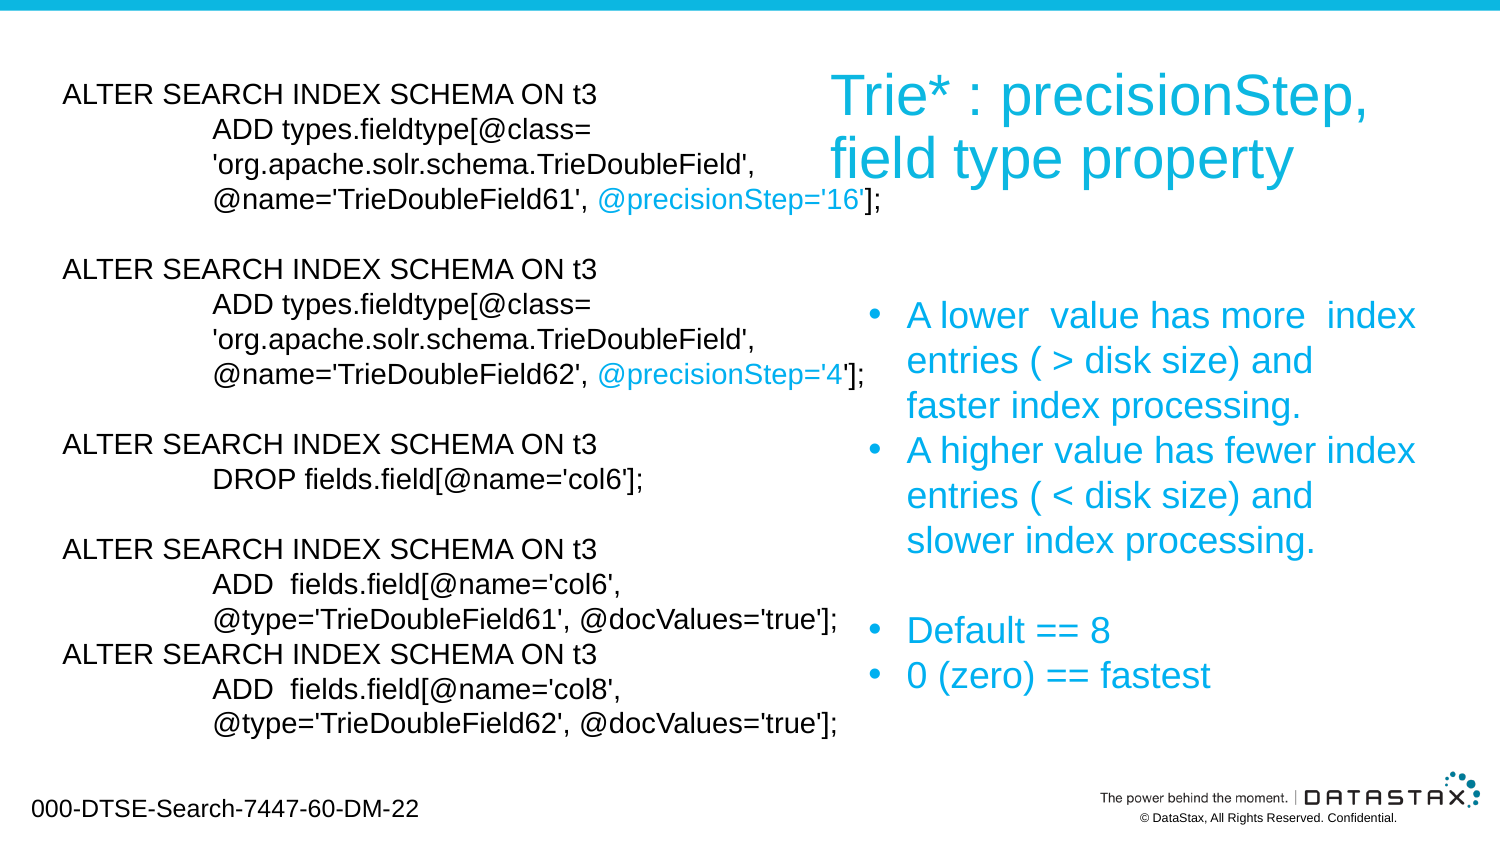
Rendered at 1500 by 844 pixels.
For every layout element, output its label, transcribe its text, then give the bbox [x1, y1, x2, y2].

list ALTER SEARCH INDEX SCHEMA ON t3 ADD types.fieldtype[@class= 'org.apache.solr.schema.TrieDoubleField', @name='TrieDoubleField61', @precisionStep='16']; ALTER SEARCH INDEX SCHEMA ON t3 ADD types.fieldtype[@class= 'org.apache.solr.schema.TrieDoubleField', @name='TrieDoubleField62', @precisionStep='4']; ALTER SEARCH INDEX SCHEMA ON t3 DROP fields.field[@name='col6']; ALTER SEARCH INDEX SCHEMA ON t3 ADD fields.field[@name='col6', @type='TrieDoubleField61', @docValues='true']; ALTER SEARCH INDEX SCHEMA ON t3 ADD fields.field[@name='col8', @type='TrieDoubleField62', @docValues='true']; [61, 68, 1143, 622]
title Trie* : precisionStep, field type property [1143, 116, 1473, 207]
picture [1085, 756, 1495, 823]
slide_number 000-DTSE-Search-7447-60-DM-22 [16, 785, 720, 831]
slide_number © DataStax, All Rights Reserved. Confidential. [1125, 802, 1463, 834]
text_box A lower value has more index entries ( > disk size) and faster index processing. A higher value has fewer index entries ( < disk size) and slower index processing. Default == 8 0 (zero) == fastest [853, 283, 1432, 704]
